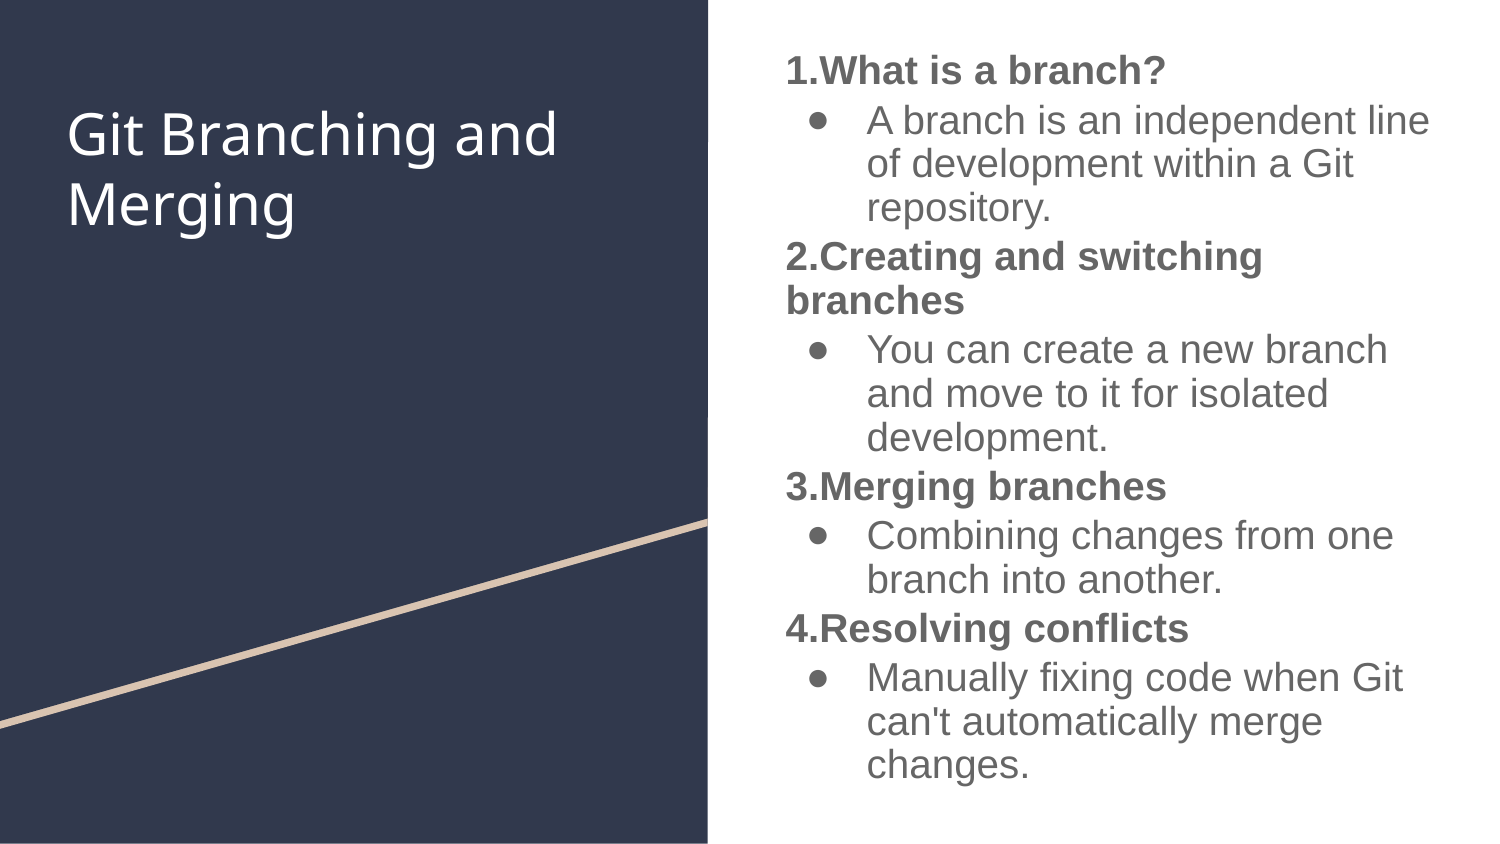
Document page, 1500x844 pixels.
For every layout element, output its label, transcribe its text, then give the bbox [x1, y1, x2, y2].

list 1.What is a branch? A branch is an independent line of development within a Git repository. 2.Creating and switching branches You can create a new branch and move to it for isolated development. 3.Merging branches Combining changes from one branch into another. 4.Resolving conflicts Manually fixing code when Git can't automatically merge changes. [770, 35, 1455, 818]
title Git Branching and Merging [51, 82, 660, 494]
